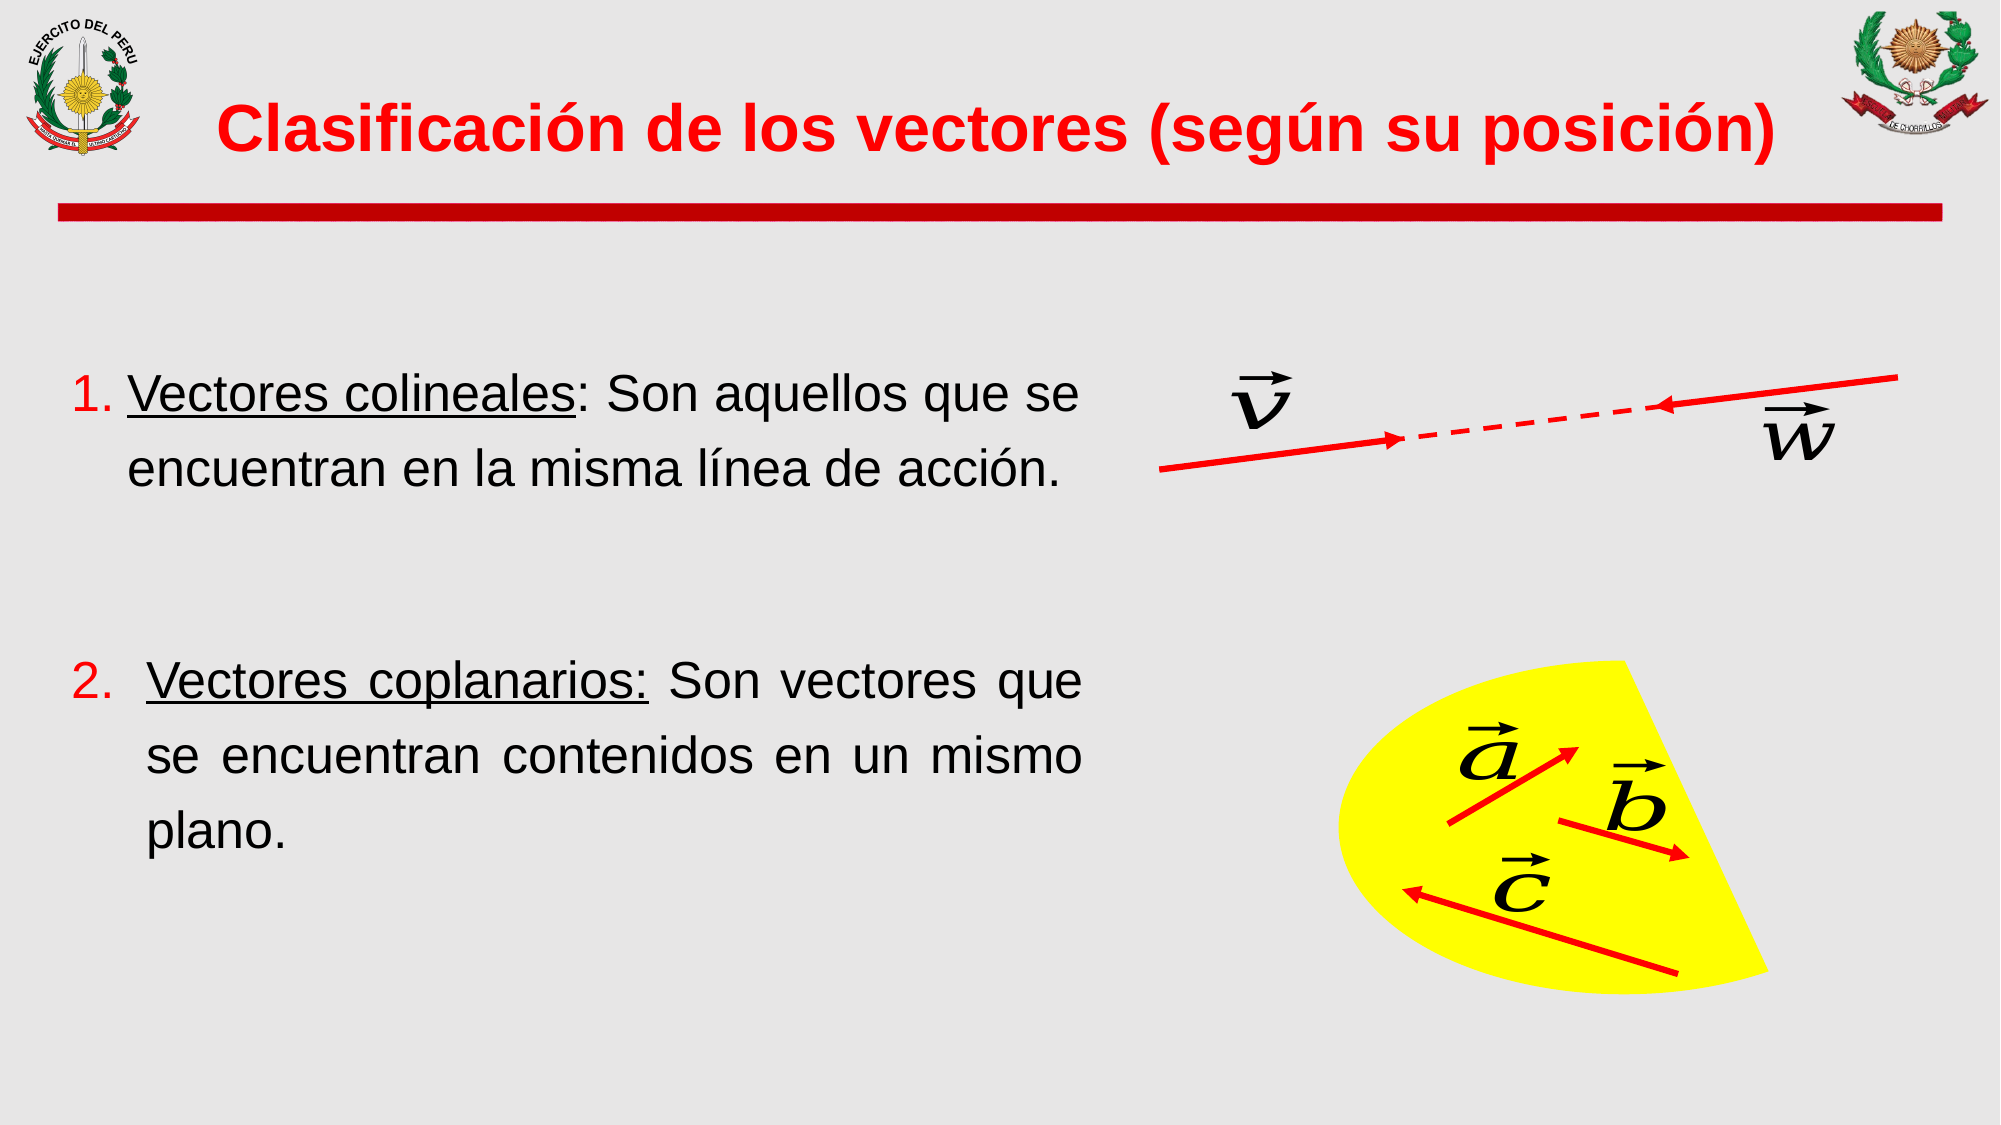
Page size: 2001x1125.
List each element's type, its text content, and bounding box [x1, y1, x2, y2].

text_box Vectores coplanarios: Son vectores que se encuentran contenidos en un mismo plano. [56, 626, 1099, 866]
text_box [1338, 660, 1769, 995]
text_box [1654, 377, 1898, 407]
picture [1822, 0, 1999, 77]
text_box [1401, 889, 1679, 975]
text_box Clasificación de los vectores (según su posición) [201, 77, 2000, 172]
text_box Vectores colineales: Son aquellos que se encuentran en la misma línea de acción. [56, 339, 1096, 505]
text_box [1447, 746, 1580, 825]
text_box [1159, 376, 1898, 470]
picture [26, 19, 140, 156]
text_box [1558, 820, 1690, 858]
